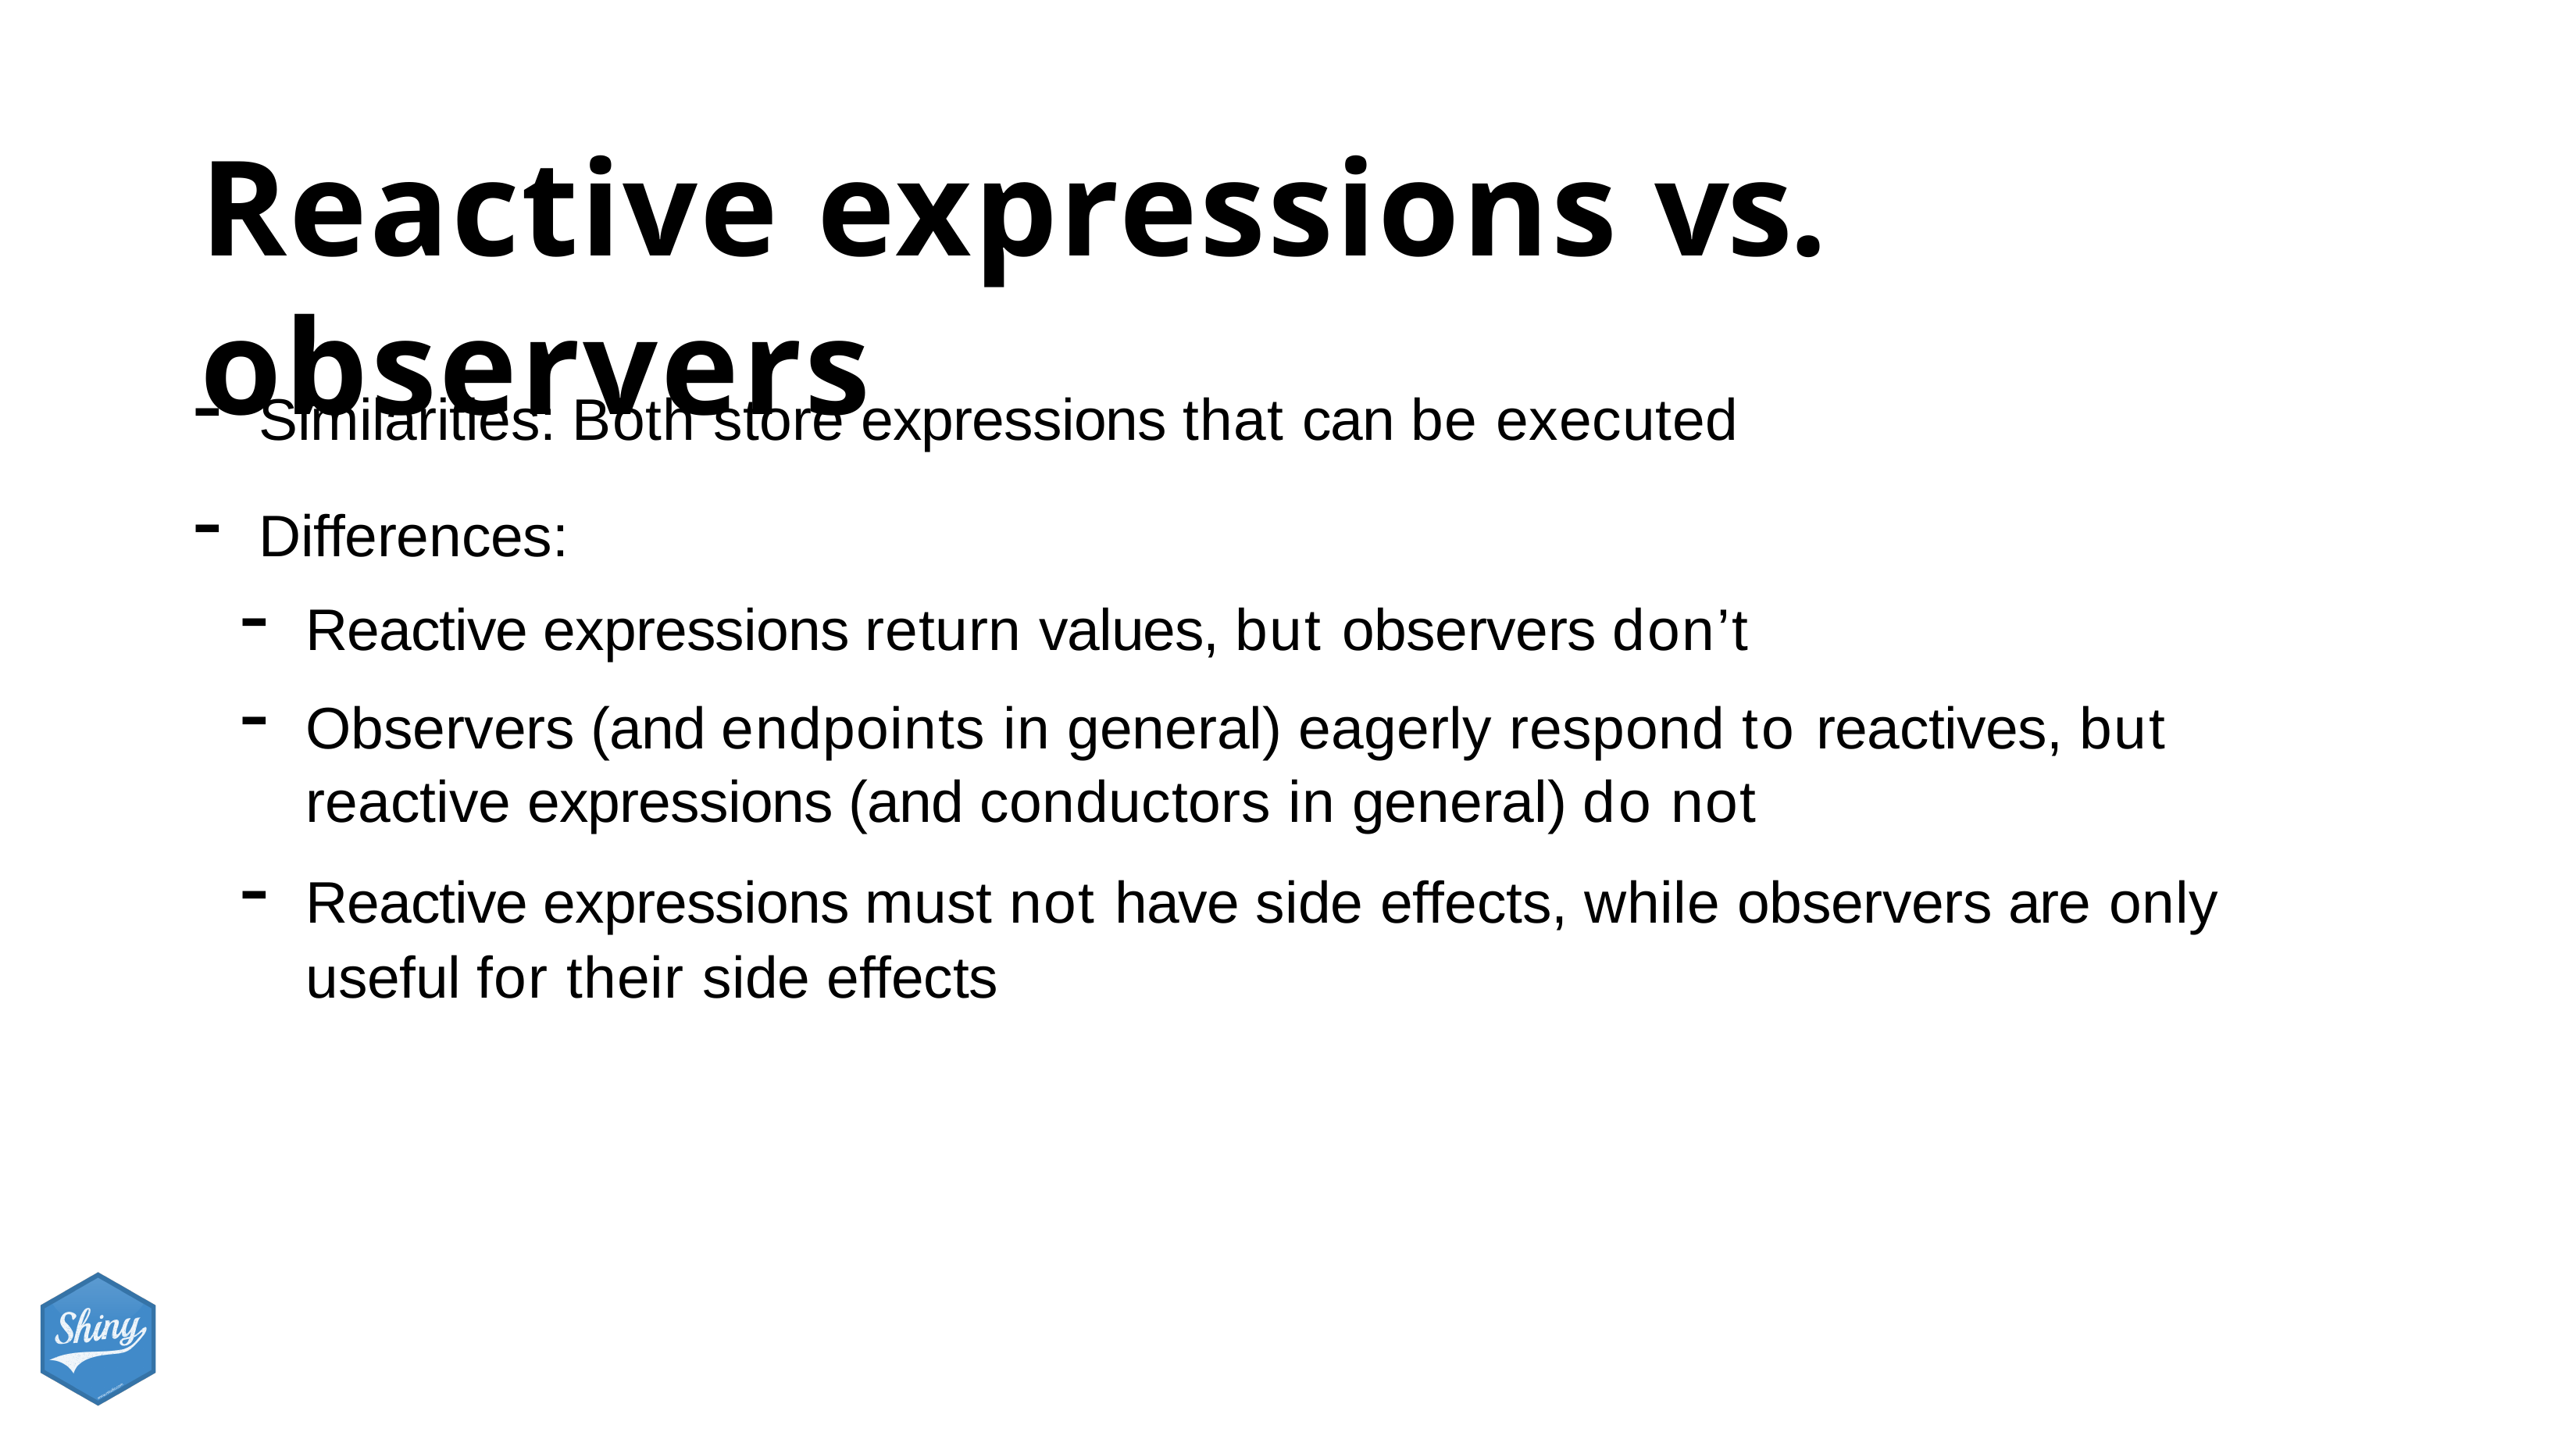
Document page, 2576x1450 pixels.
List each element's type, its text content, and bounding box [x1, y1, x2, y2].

picture [40, 1272, 156, 1406]
title Reactive expressions vs. observers [191, 109, 2385, 441]
text_box Similarities: Both store expressions that can be executed Differences: Reactive expressions return values, but observers don’t Observers (and endpoints in general) eagerly respond to reactives, but reactive expressions (and conductors in general) do not Reactive expressions must not have side effects, while observers are only useful for their side effects [190, 358, 2223, 1010]
